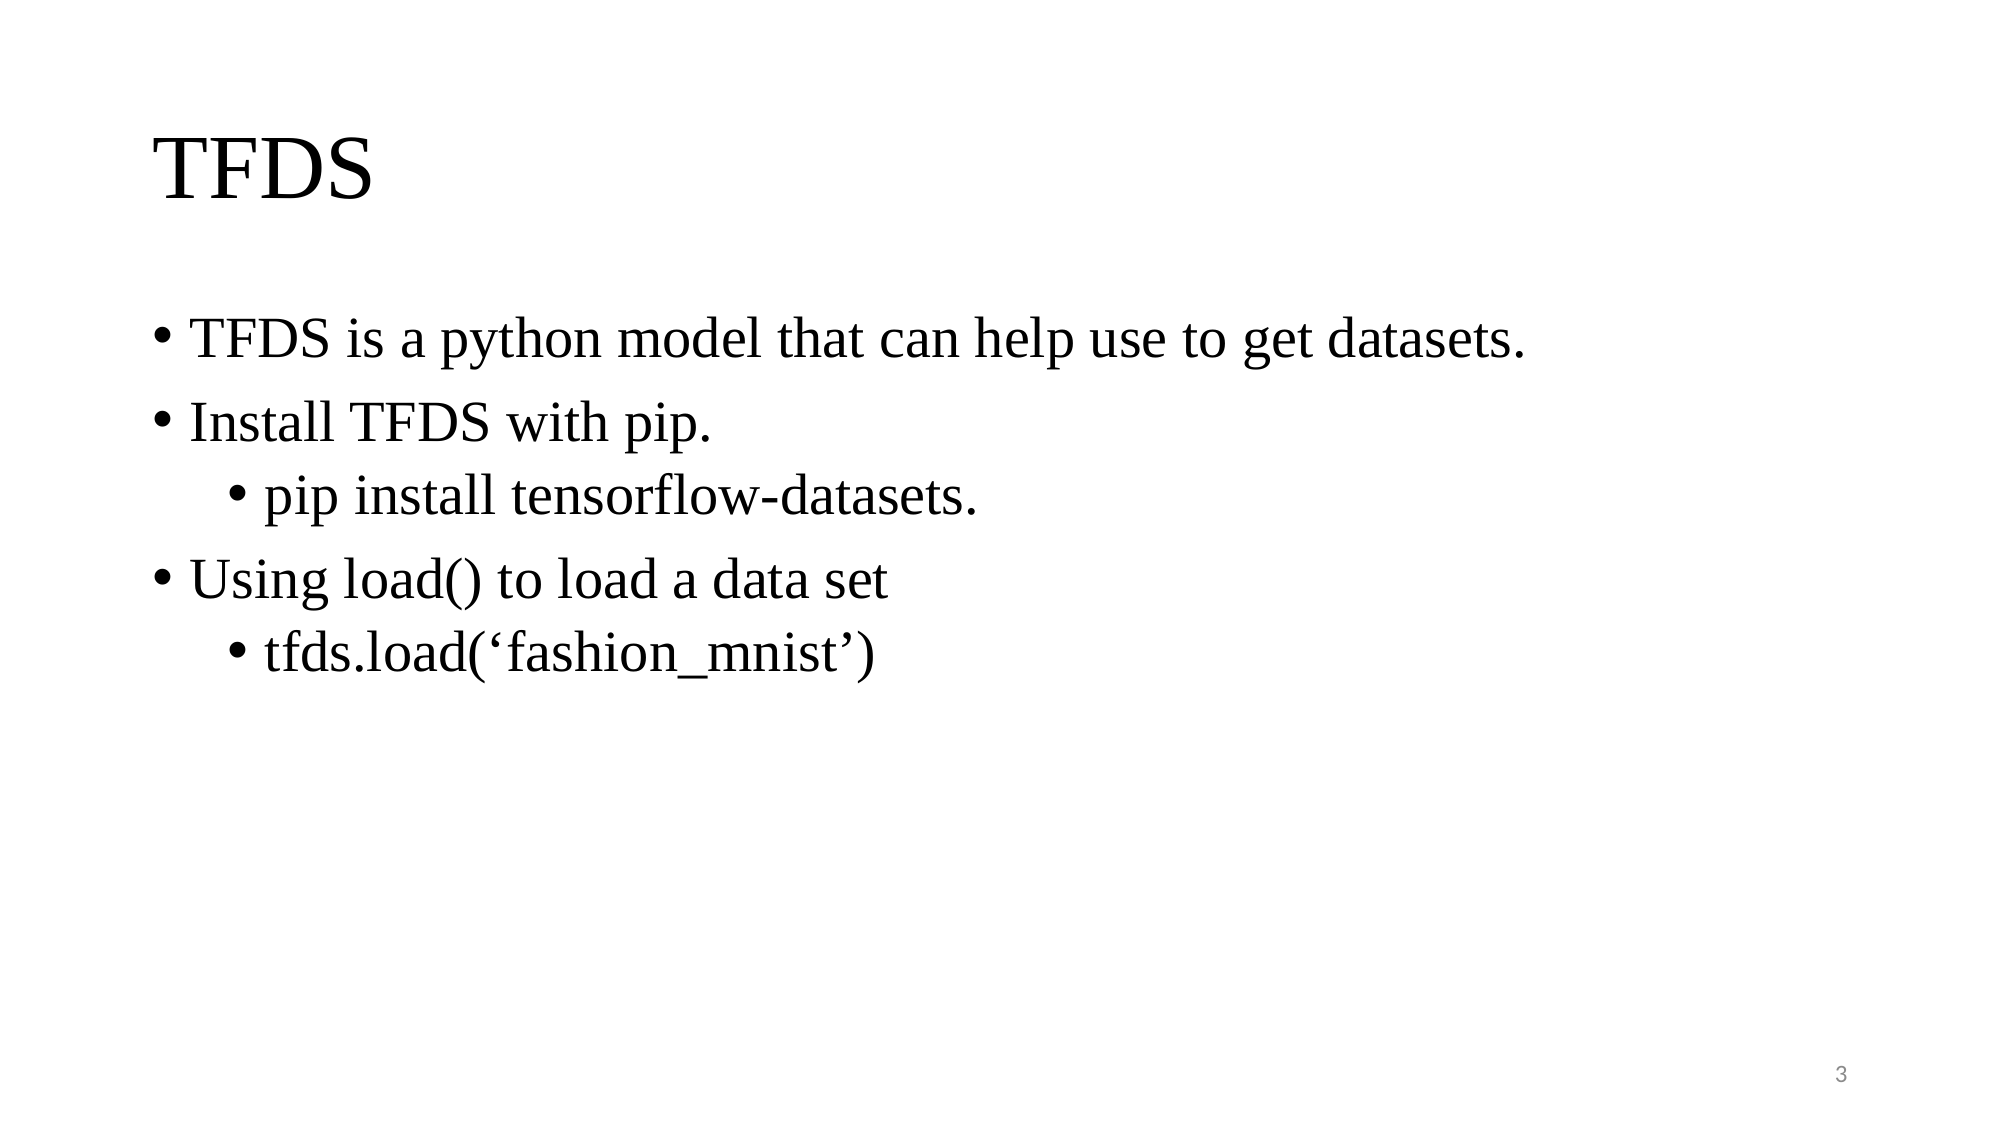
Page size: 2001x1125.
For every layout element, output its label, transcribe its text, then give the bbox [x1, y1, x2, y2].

list TFDS is a python model that can help use to get datasets. Install TFDS with pip. pip install tensorflow-datasets. Using load() to load a data set tfds.load(‘fashion_mnist’) [137, 299, 1863, 1014]
title TFDS [137, 59, 1863, 278]
slide_number 3 [1412, 1042, 1863, 1103]
